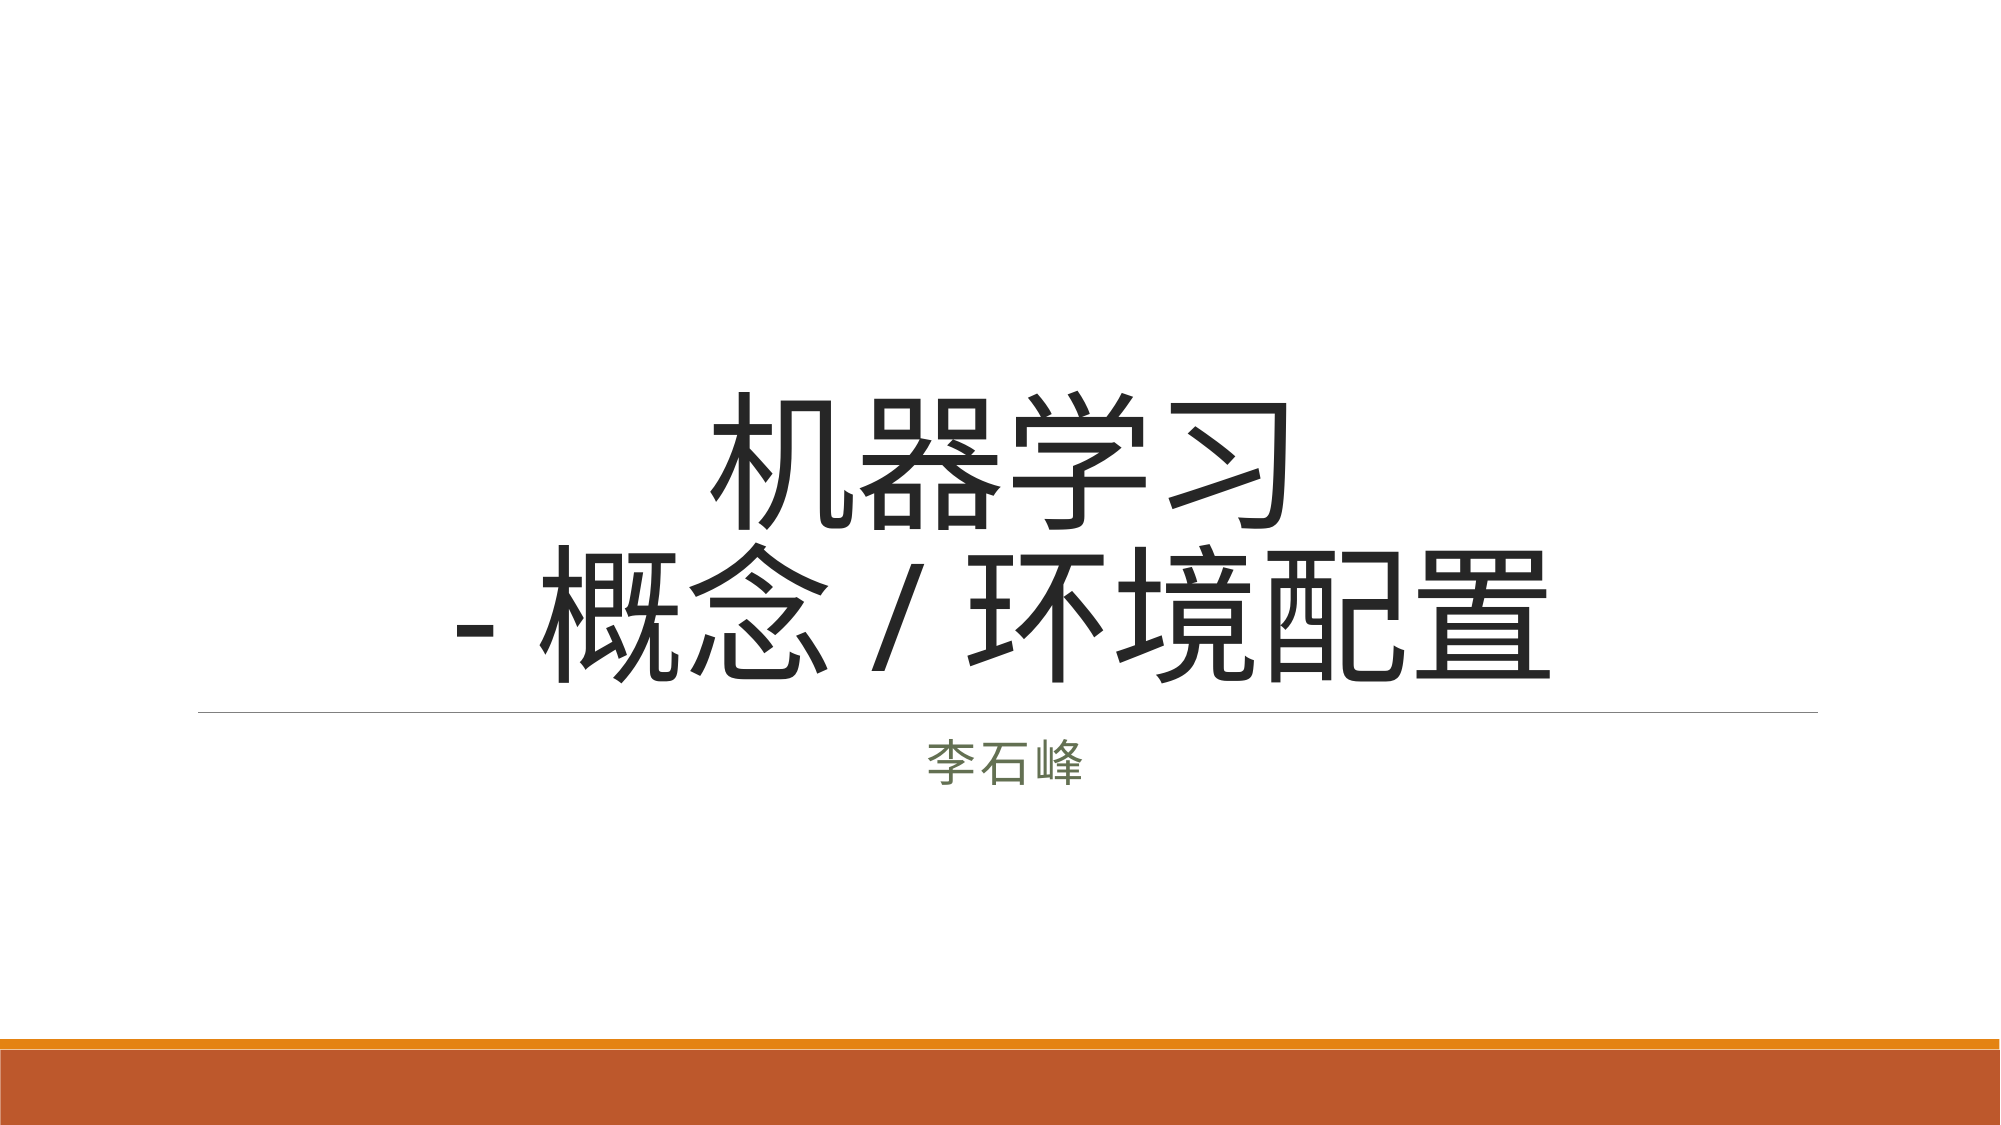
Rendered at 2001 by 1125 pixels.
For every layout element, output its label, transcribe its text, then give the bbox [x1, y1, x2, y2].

title 机器学习 -概念/环境配置 [180, 124, 1830, 710]
subtitle 李石峰 [180, 730, 1831, 919]
